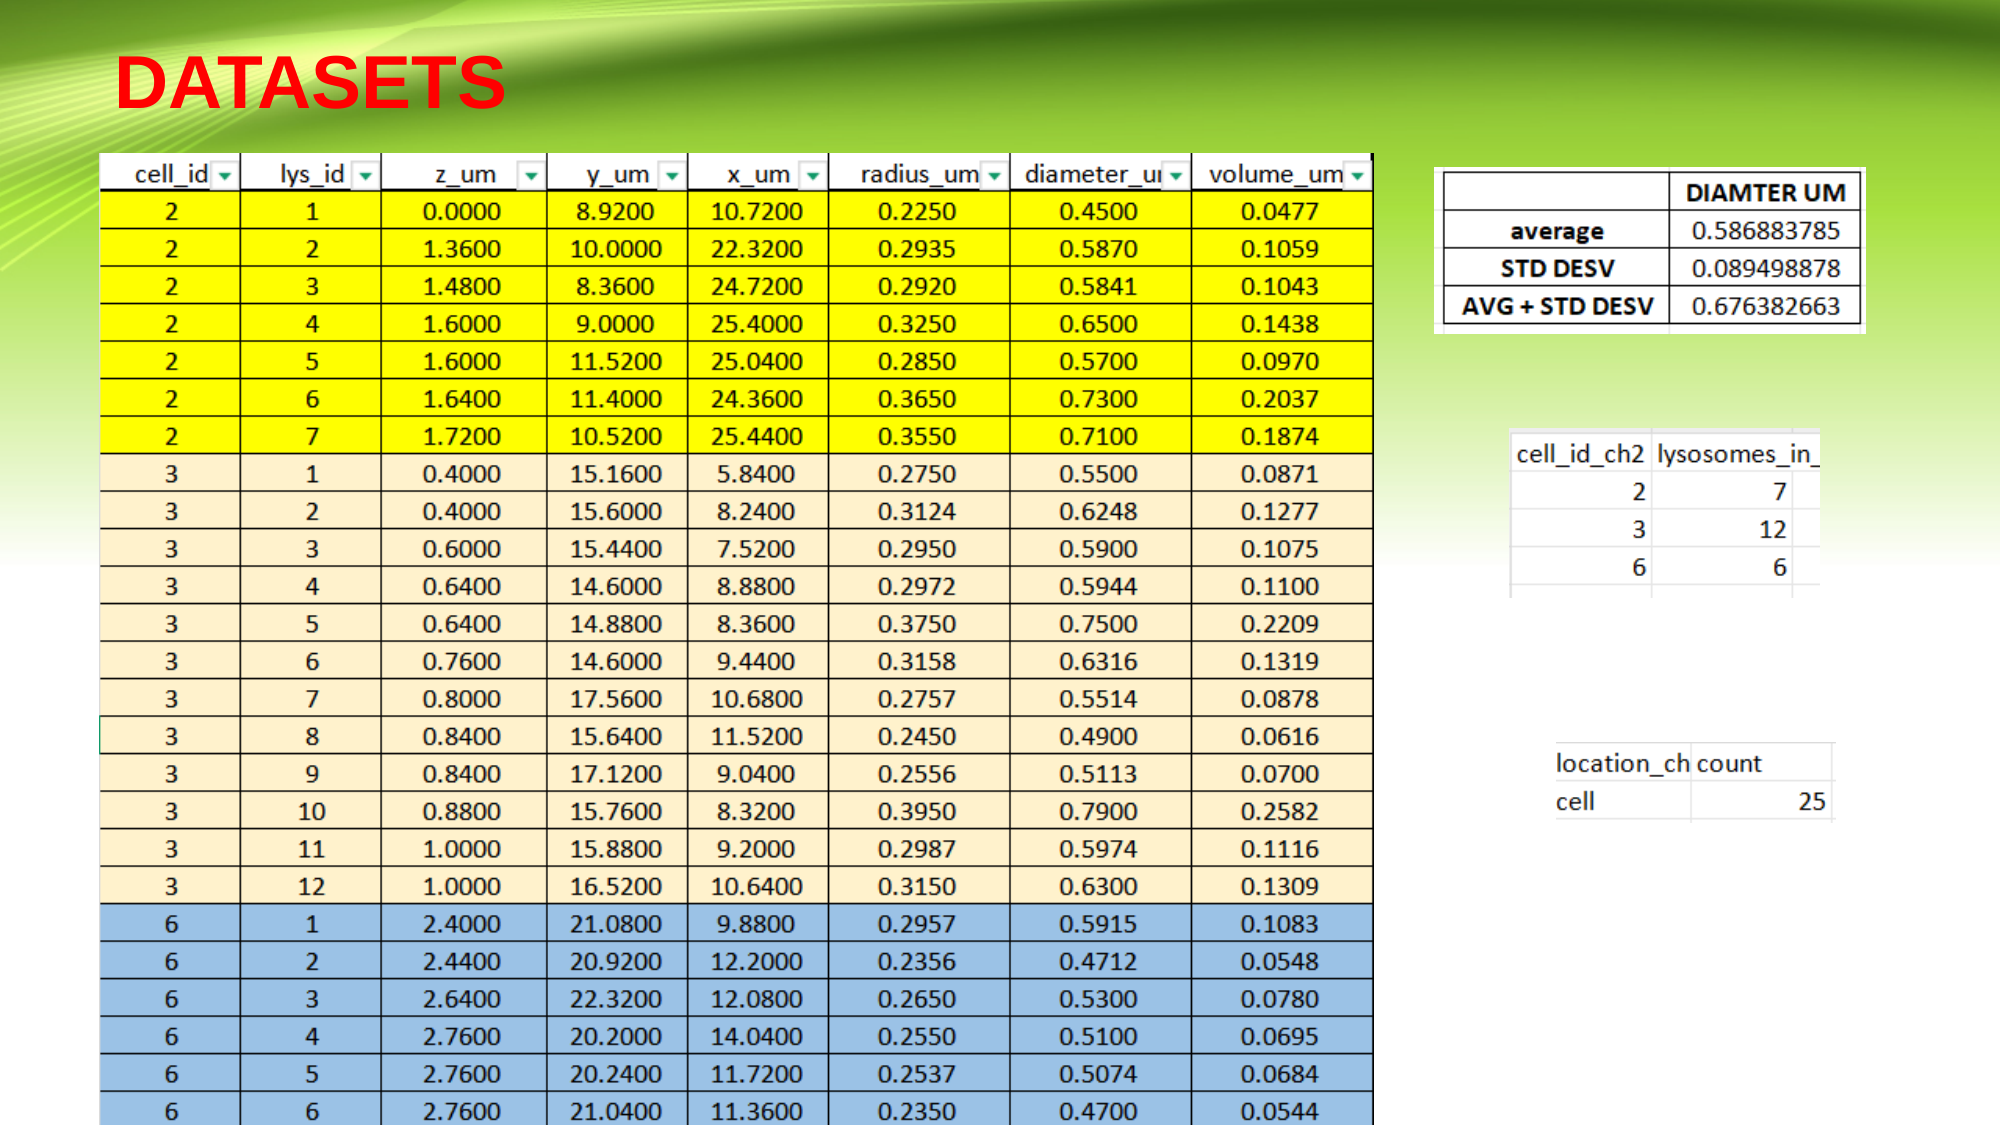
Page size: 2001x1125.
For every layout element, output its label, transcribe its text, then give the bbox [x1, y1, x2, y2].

title DATASETS [99, 30, 1901, 127]
picture [0, 0, 2000, 1125]
